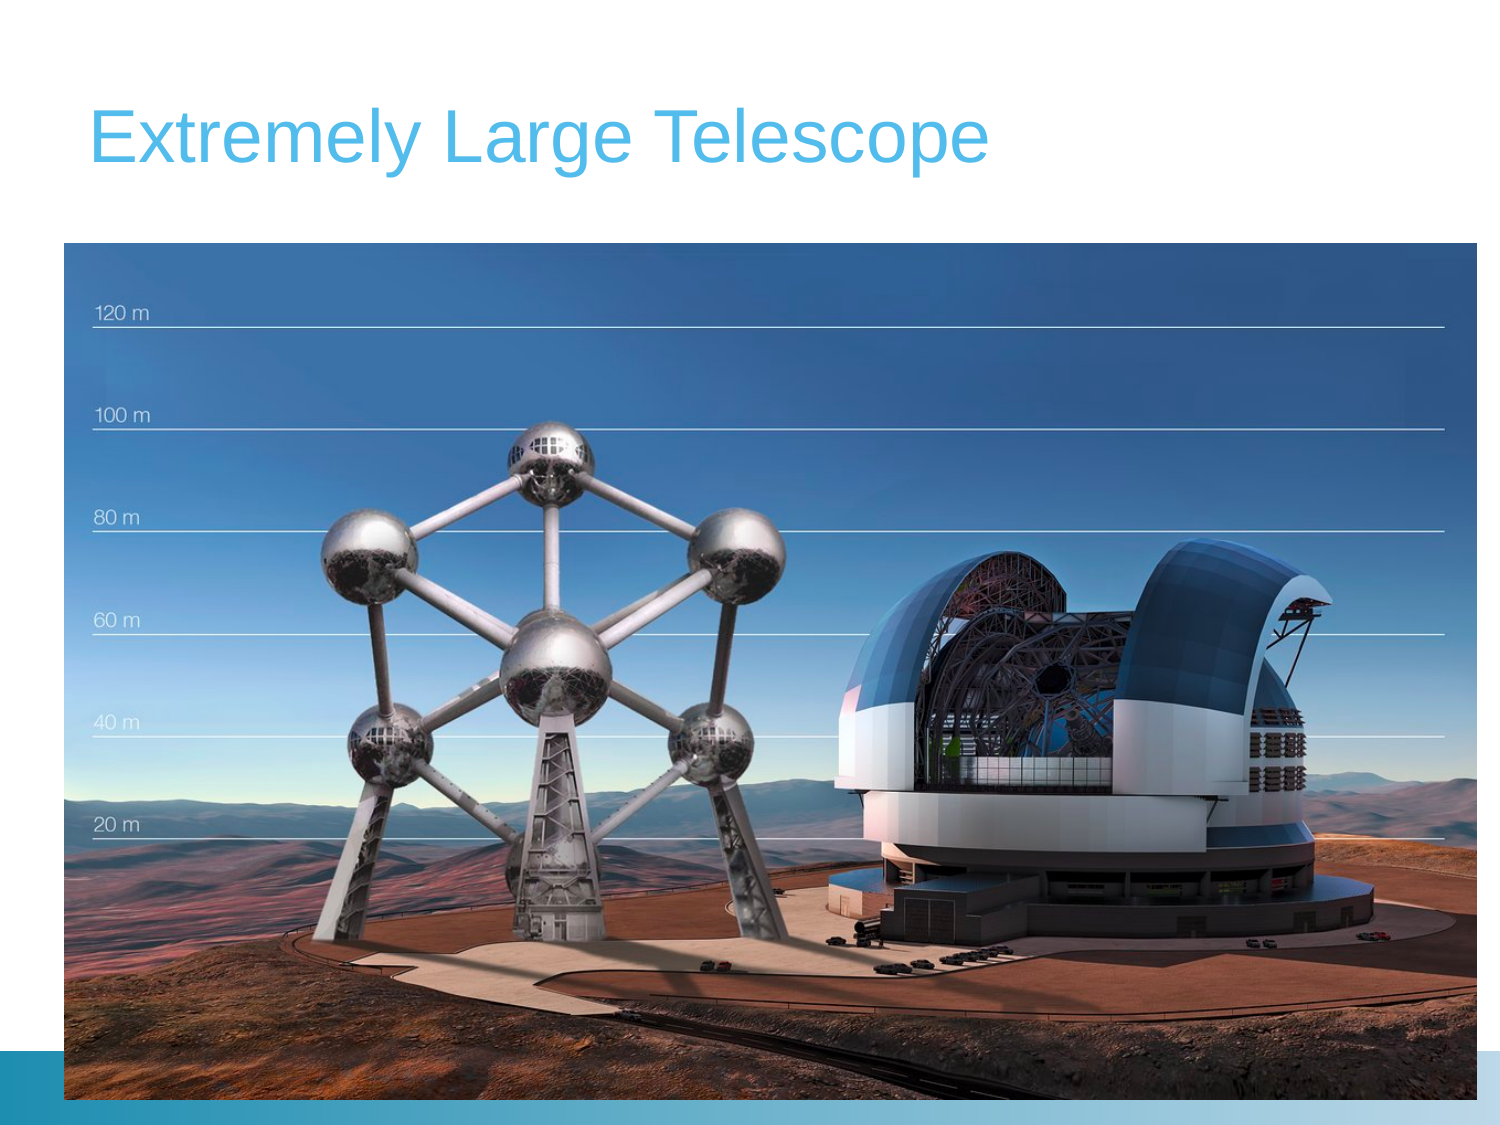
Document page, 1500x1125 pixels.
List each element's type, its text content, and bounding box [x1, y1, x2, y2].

picture [64, 243, 1477, 1100]
text_box Extremely Large Telescope [88, 29, 1456, 177]
